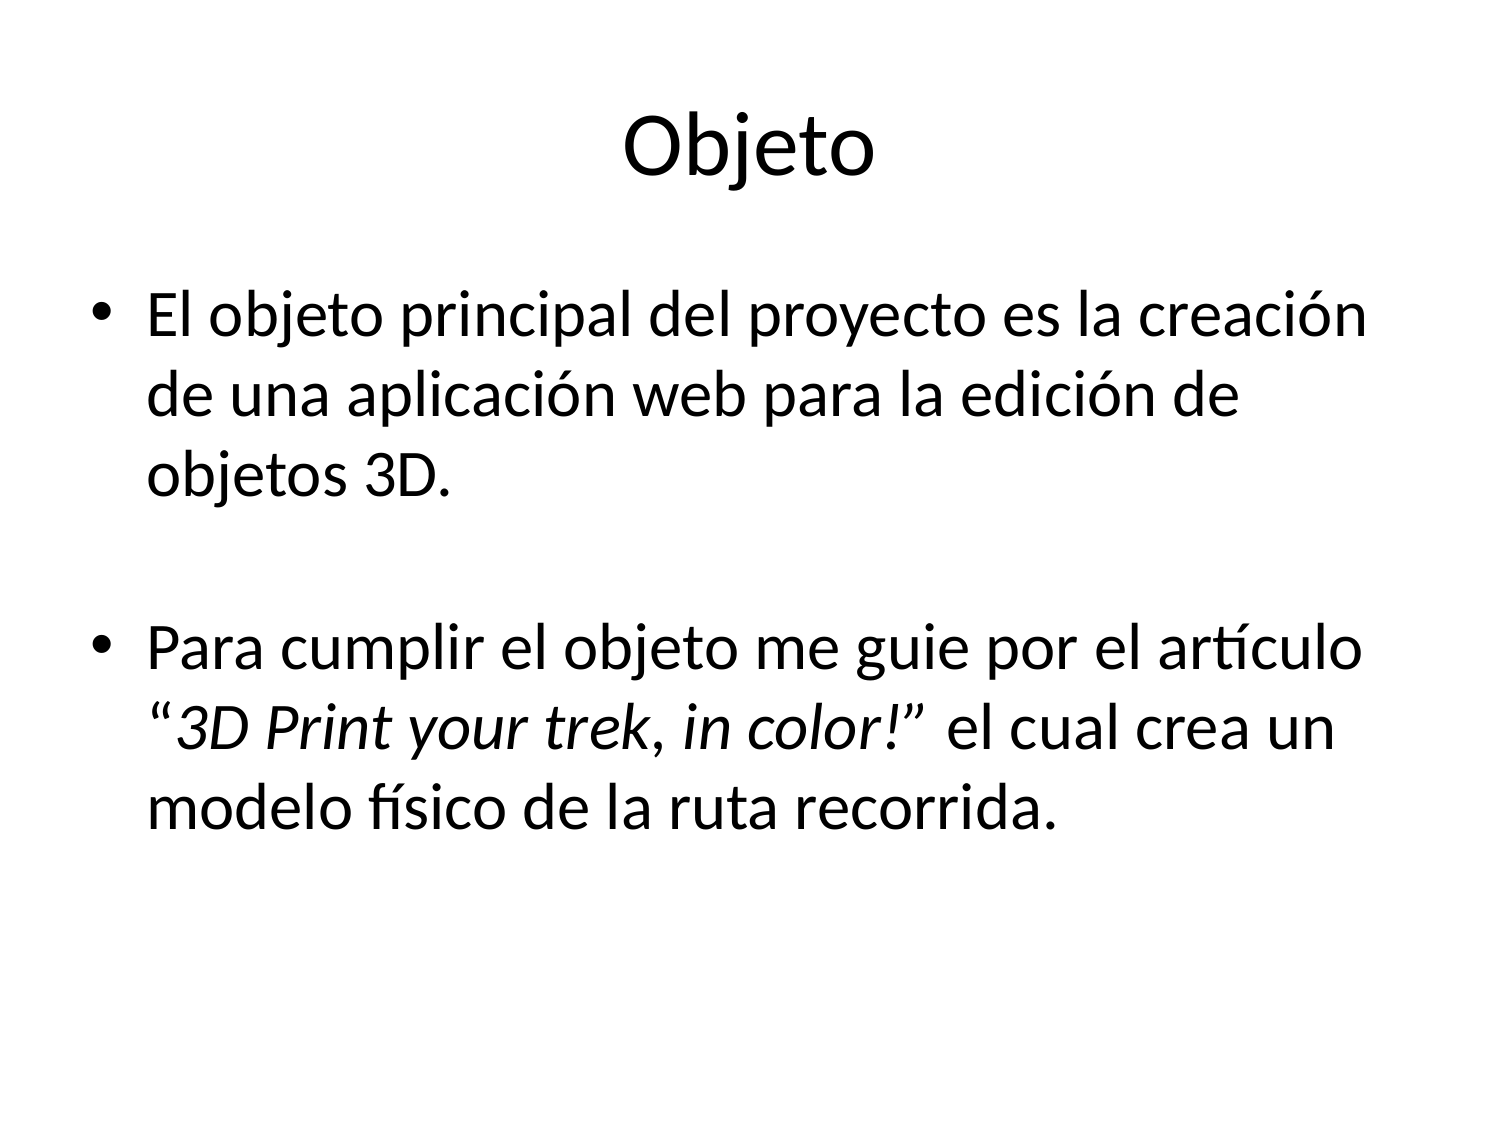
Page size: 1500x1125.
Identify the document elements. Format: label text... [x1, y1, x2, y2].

title Objeto [75, 45, 1425, 233]
list El objeto principal del proyecto es la creación de una aplicación web para la edición de objetos 3D. Para cumplir el objeto me guie por el artículo “3D Print your trek, in color!” el cual crea un modelo físico de la ruta recorrida. [75, 262, 1425, 1005]
